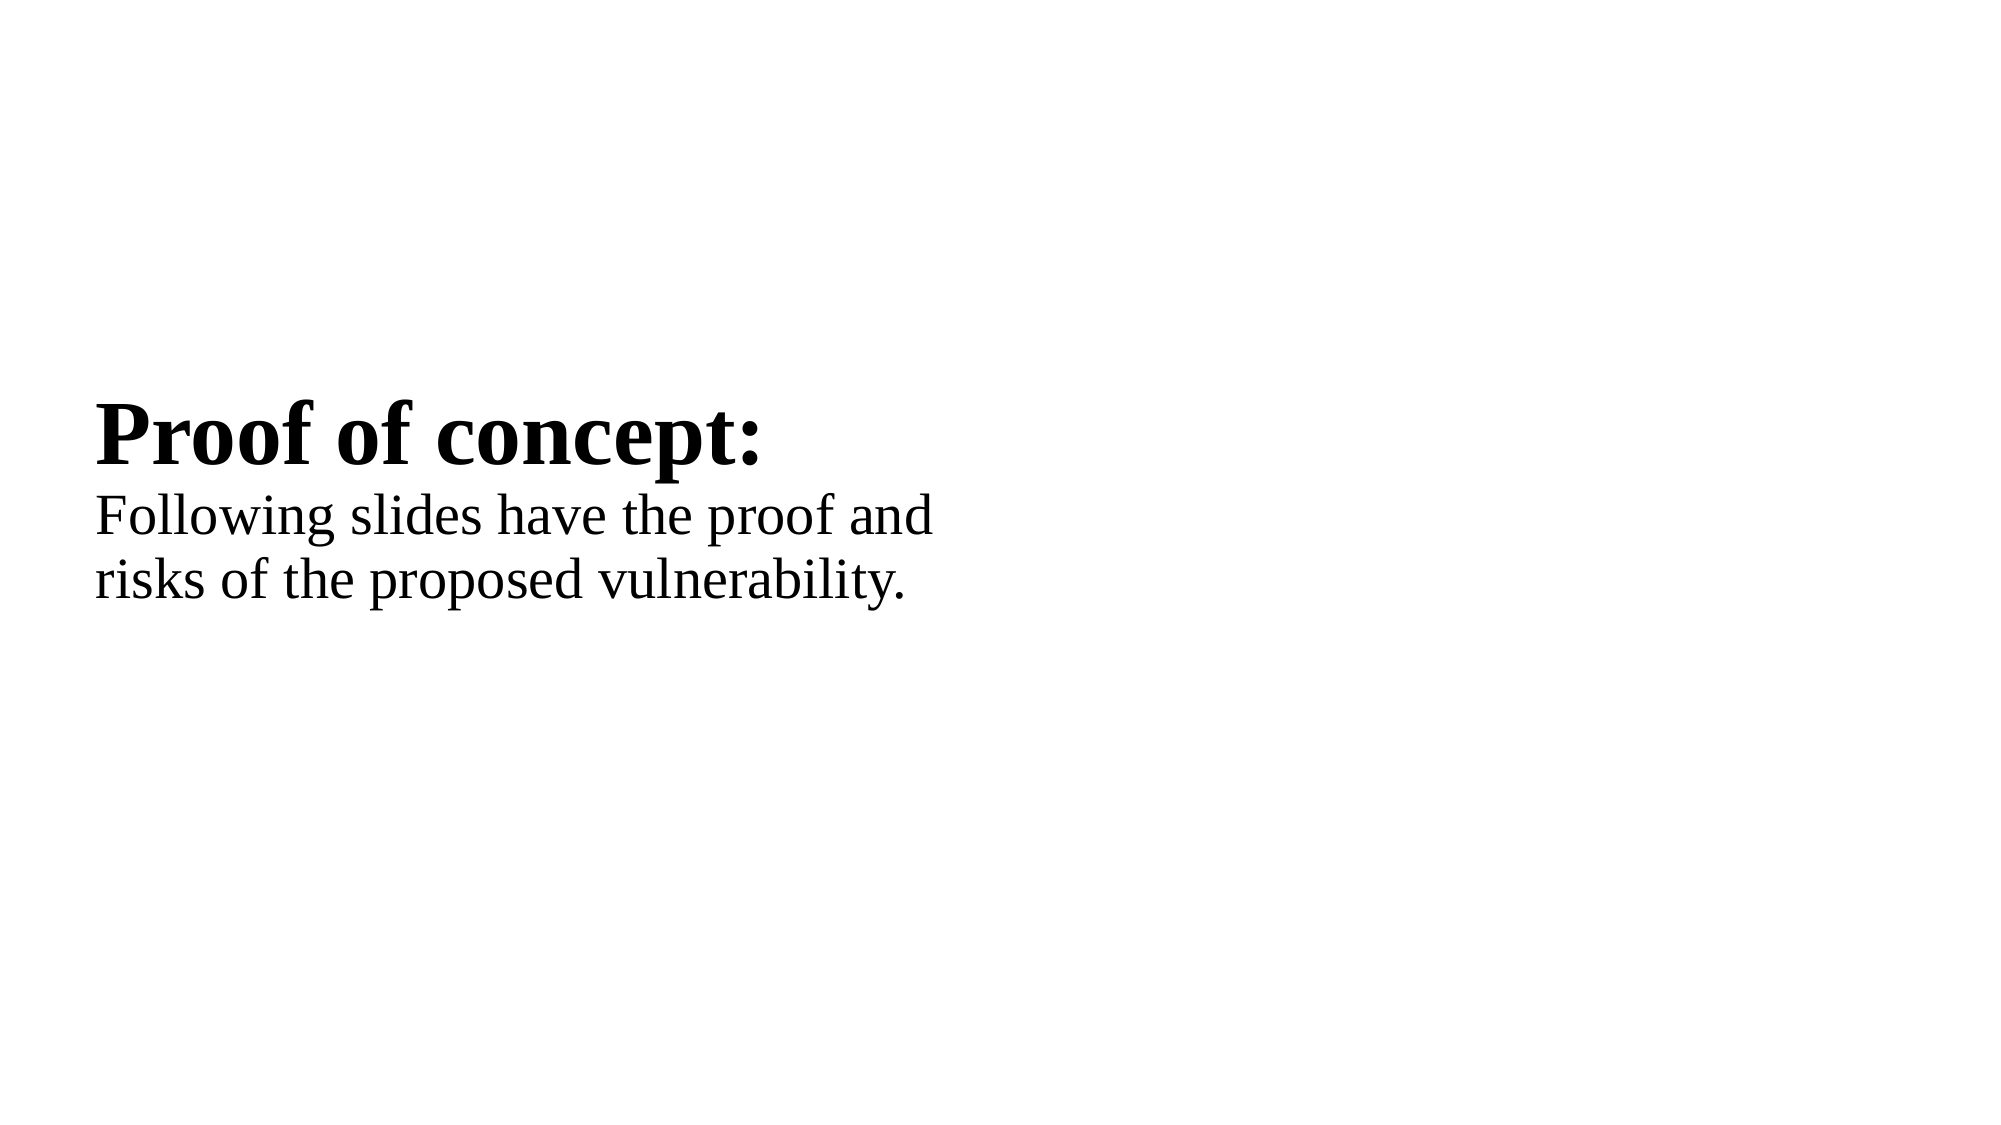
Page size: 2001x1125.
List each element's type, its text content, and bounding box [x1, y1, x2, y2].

title Proof of concept: Following slides have the proof and risks of the proposed vulnerability. [80, 59, 1863, 937]
